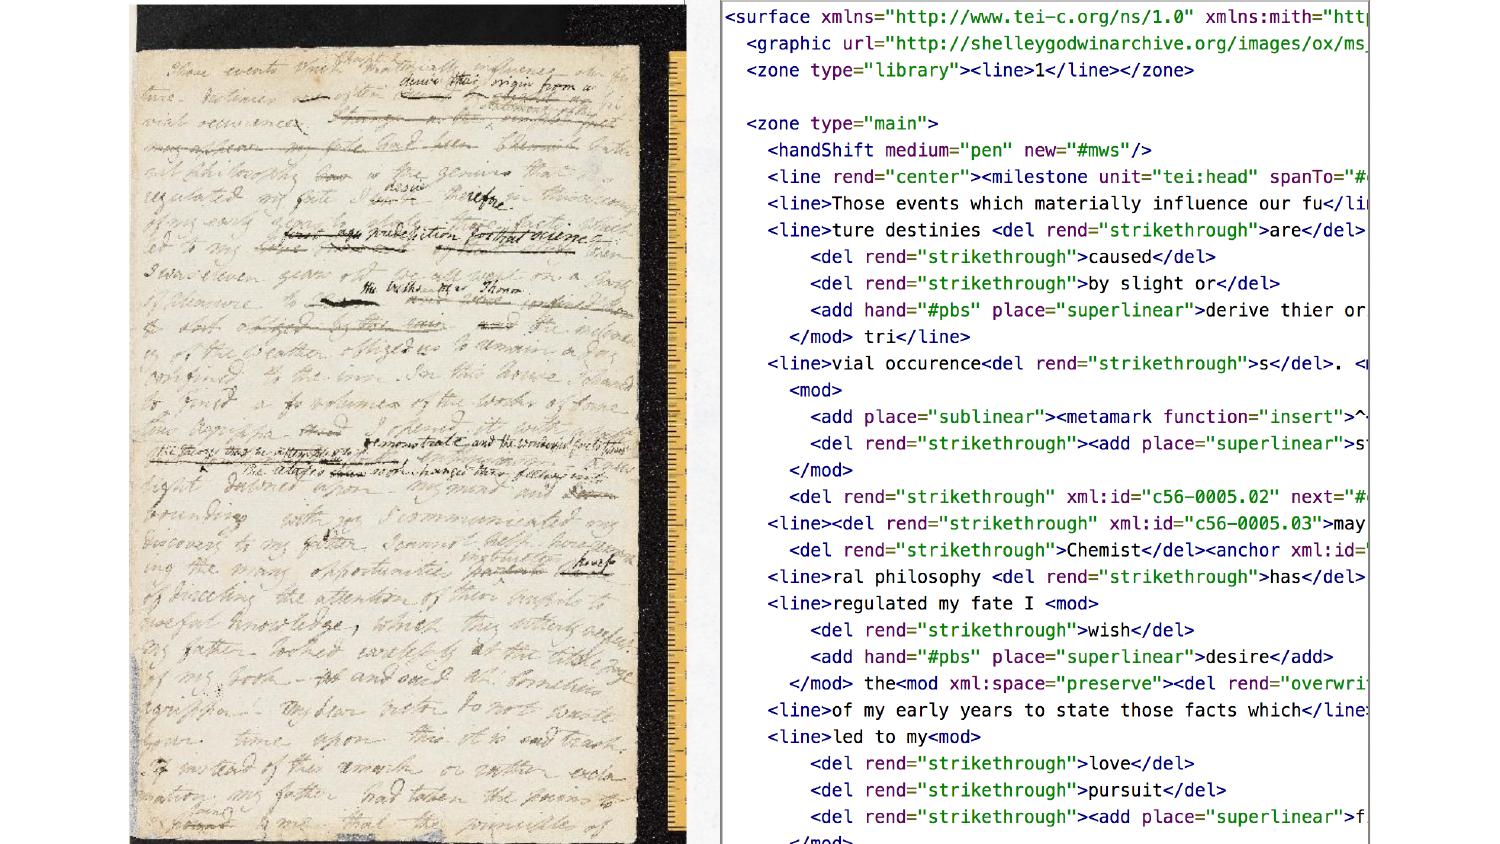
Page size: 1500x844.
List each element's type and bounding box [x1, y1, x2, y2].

picture [129, 0, 1371, 844]
